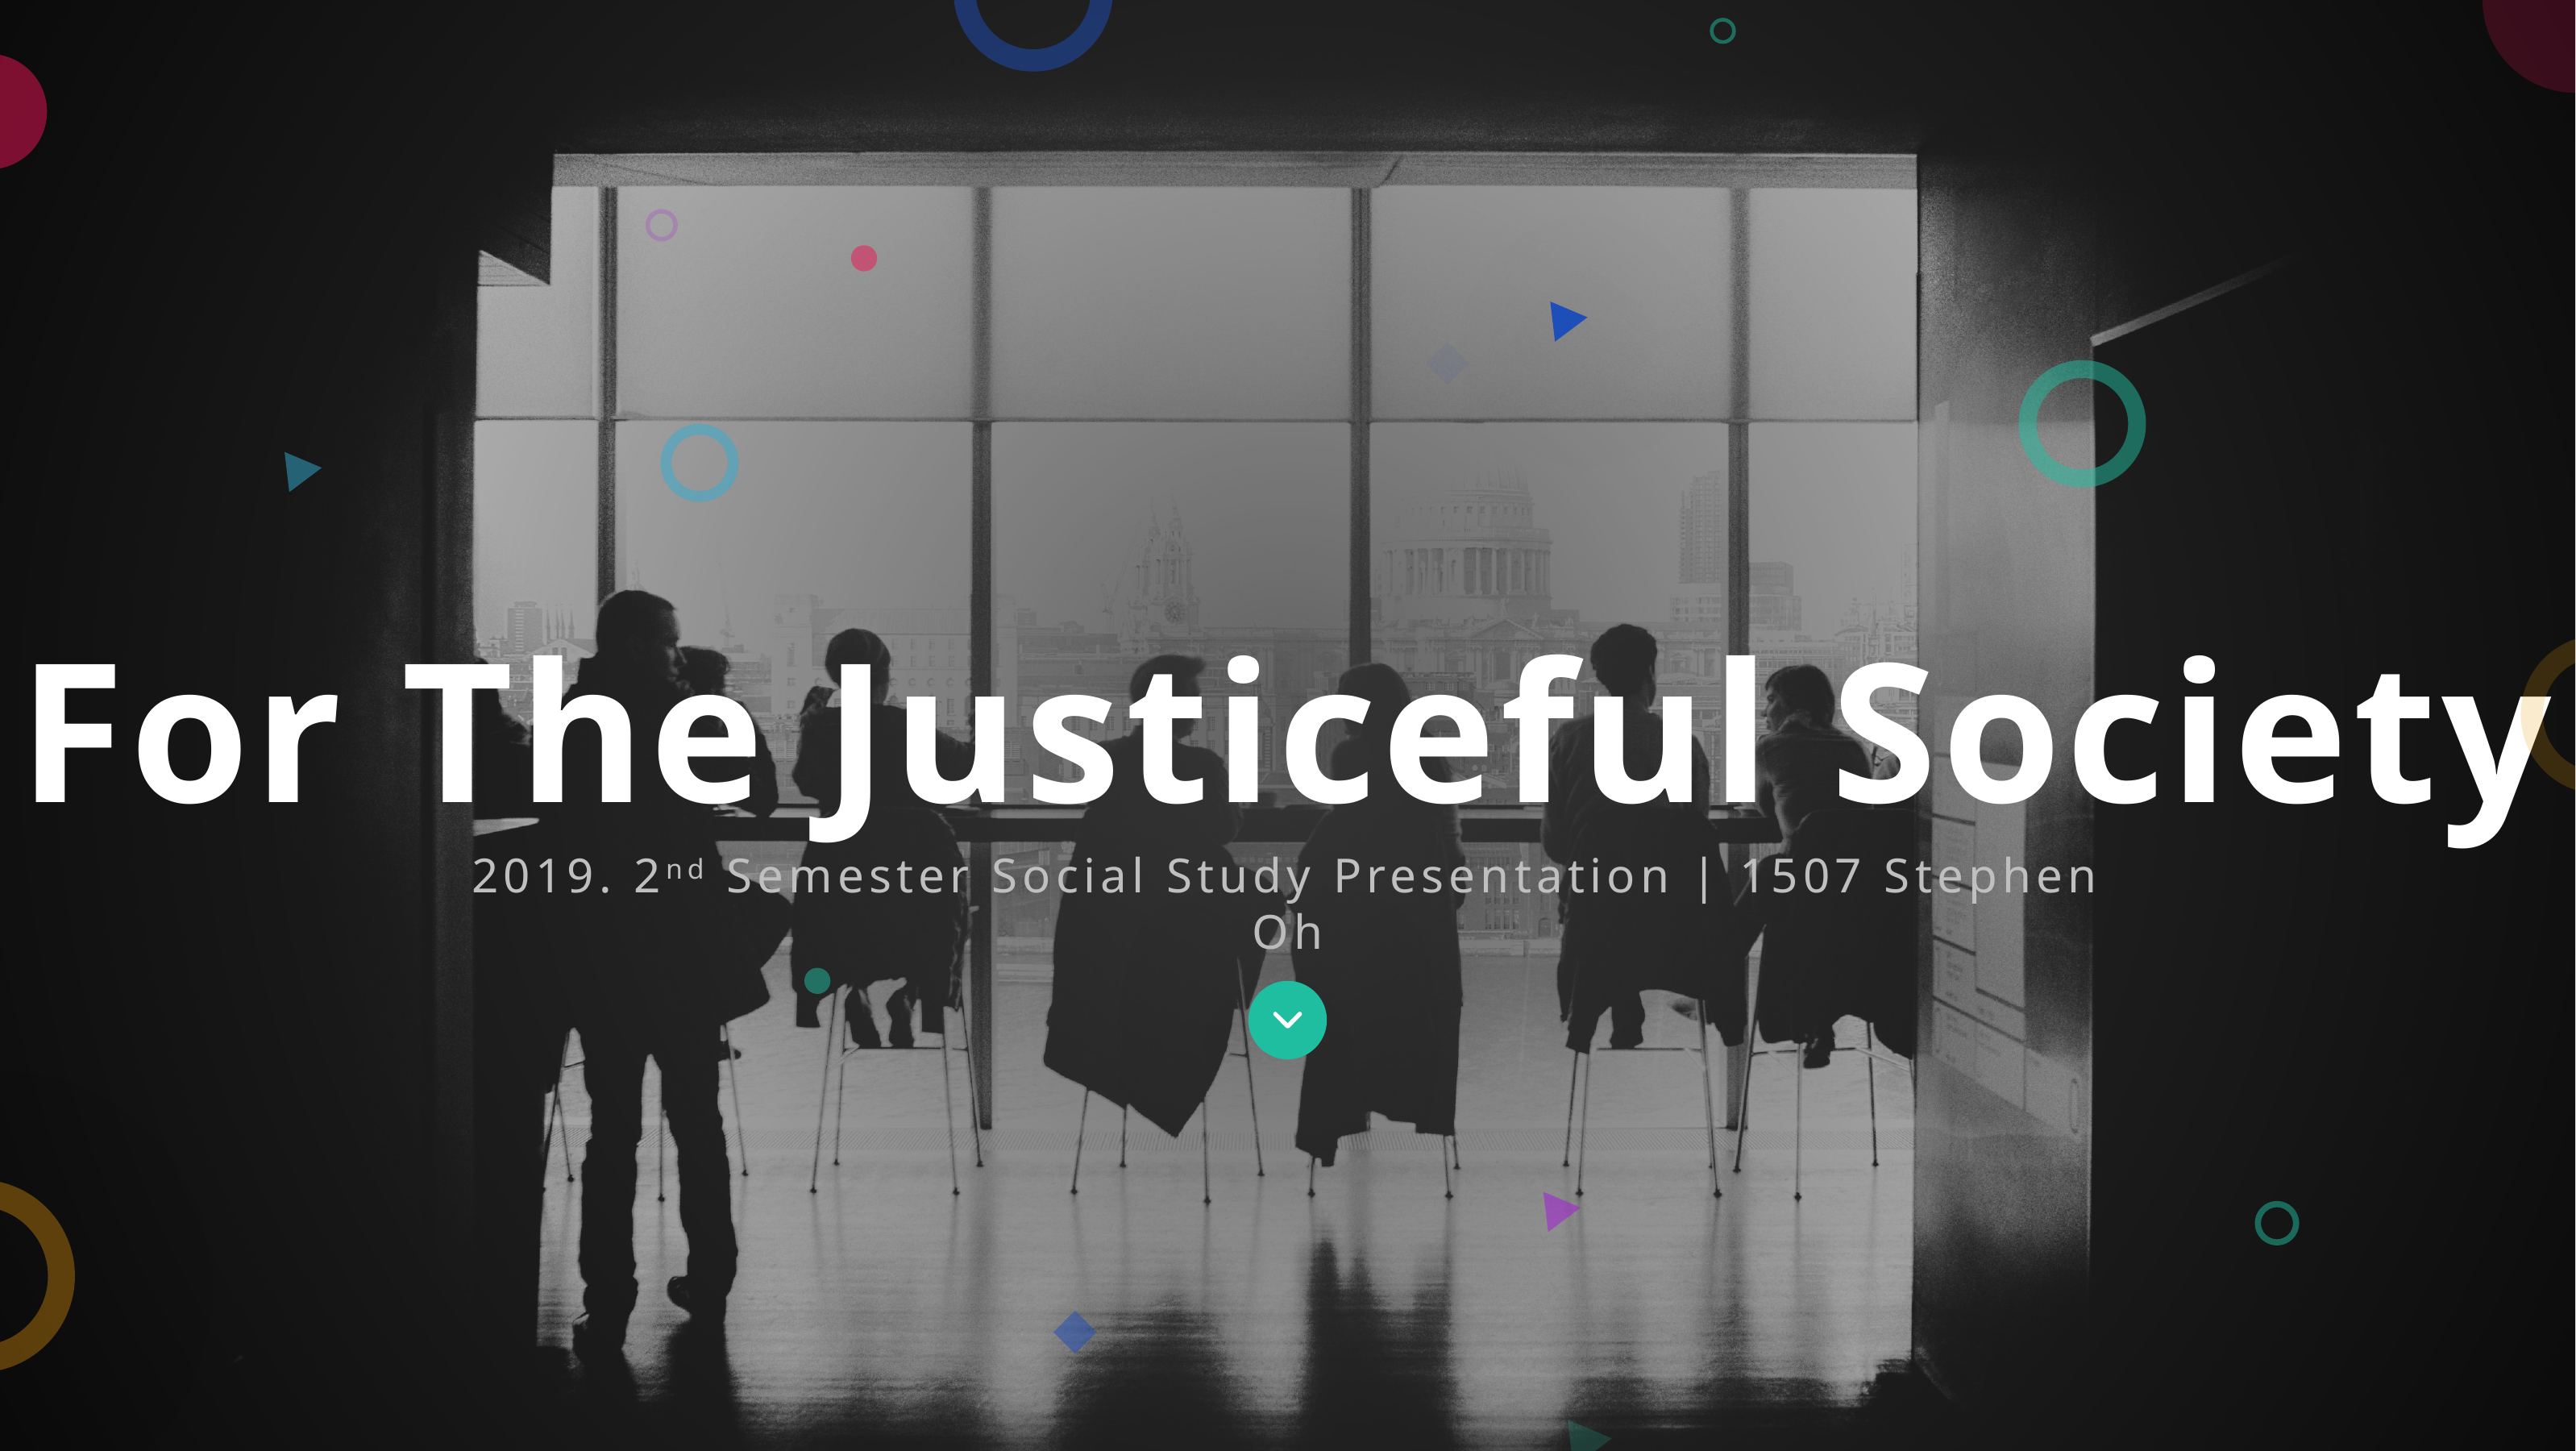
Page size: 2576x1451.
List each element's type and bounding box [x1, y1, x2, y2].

picture [0, 0, 2575, 1451]
text_box [1248, 980, 1327, 1060]
